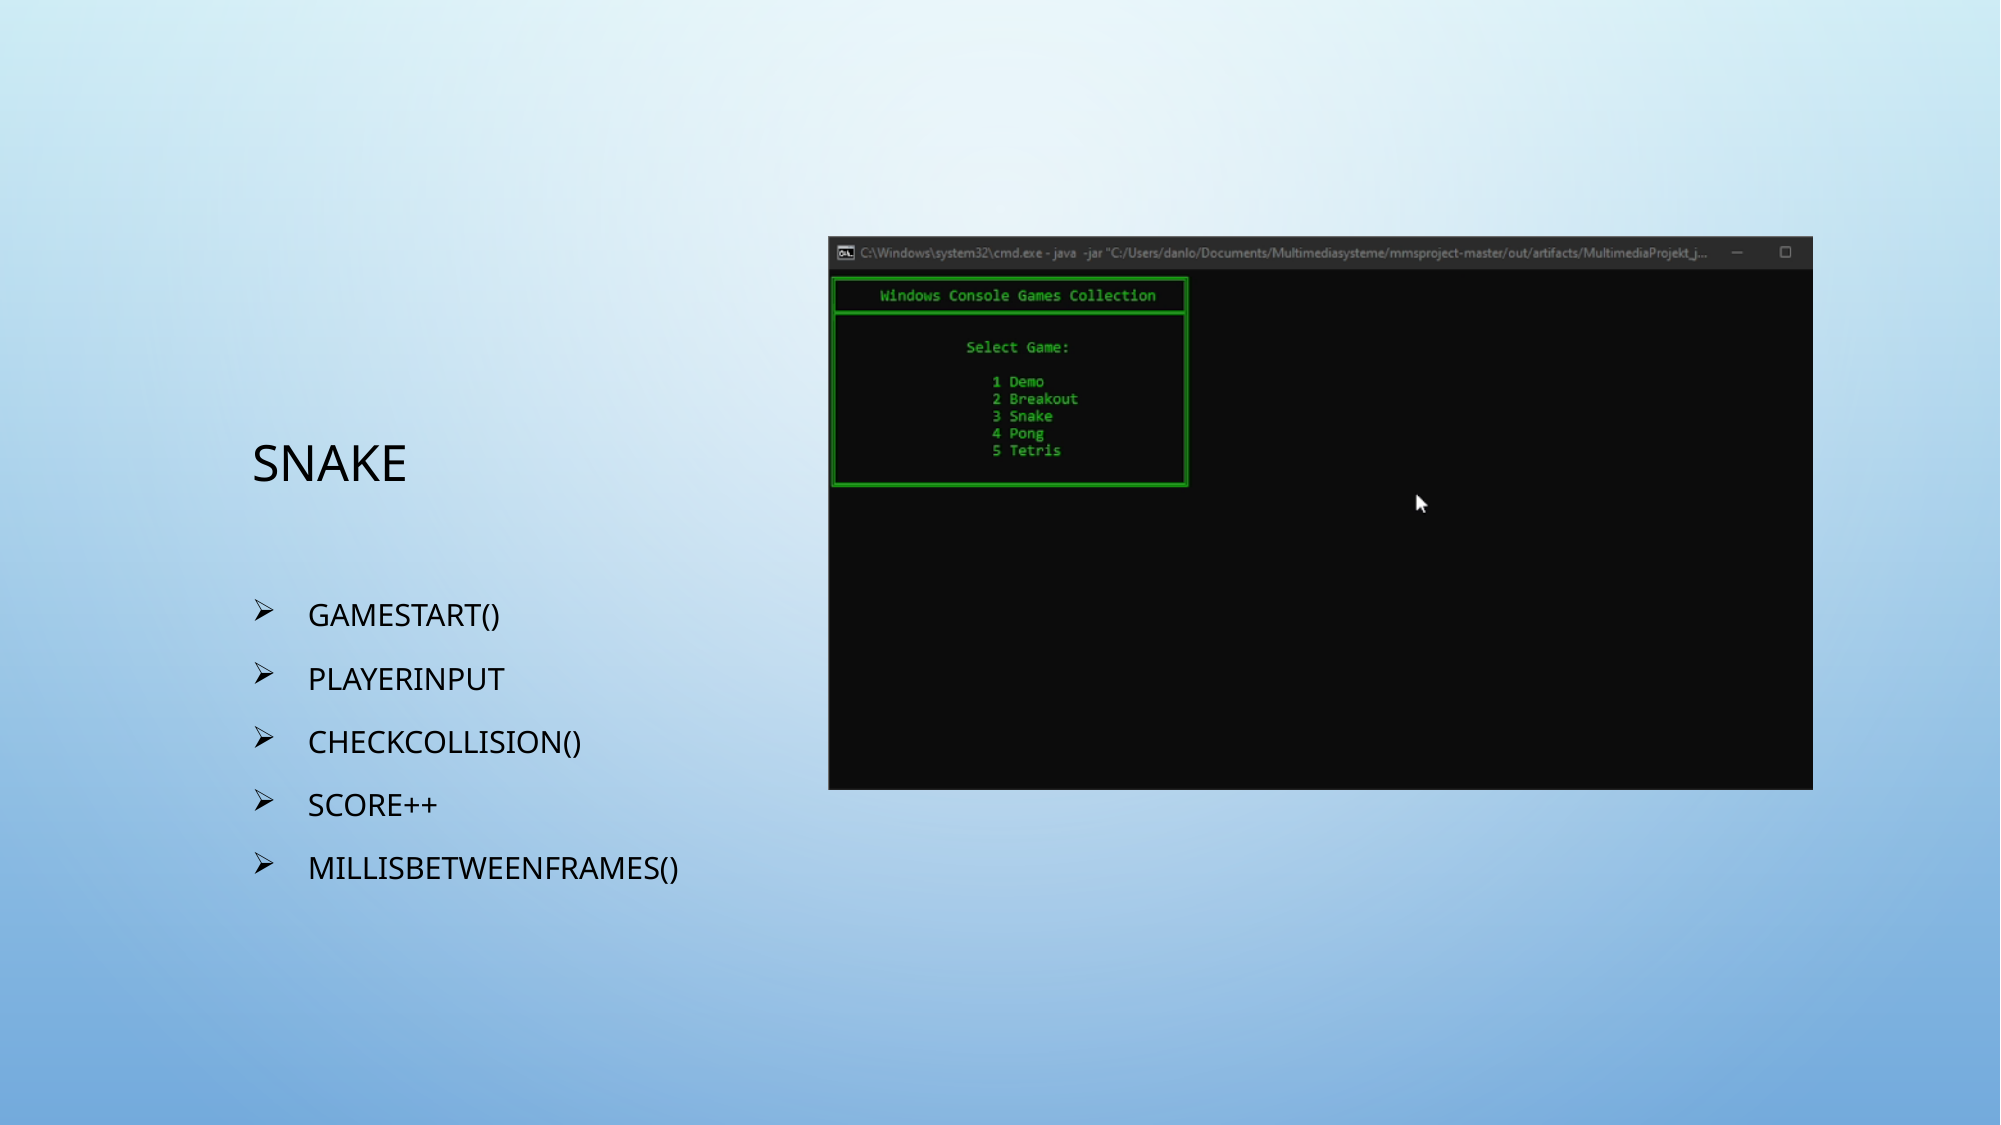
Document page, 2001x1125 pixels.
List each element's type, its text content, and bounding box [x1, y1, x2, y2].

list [827, 235, 1814, 791]
title Snake [236, 131, 774, 500]
list gameStart() PlayerInput checkCollision() Score++ millisBetweenFrames() [236, 525, 775, 895]
